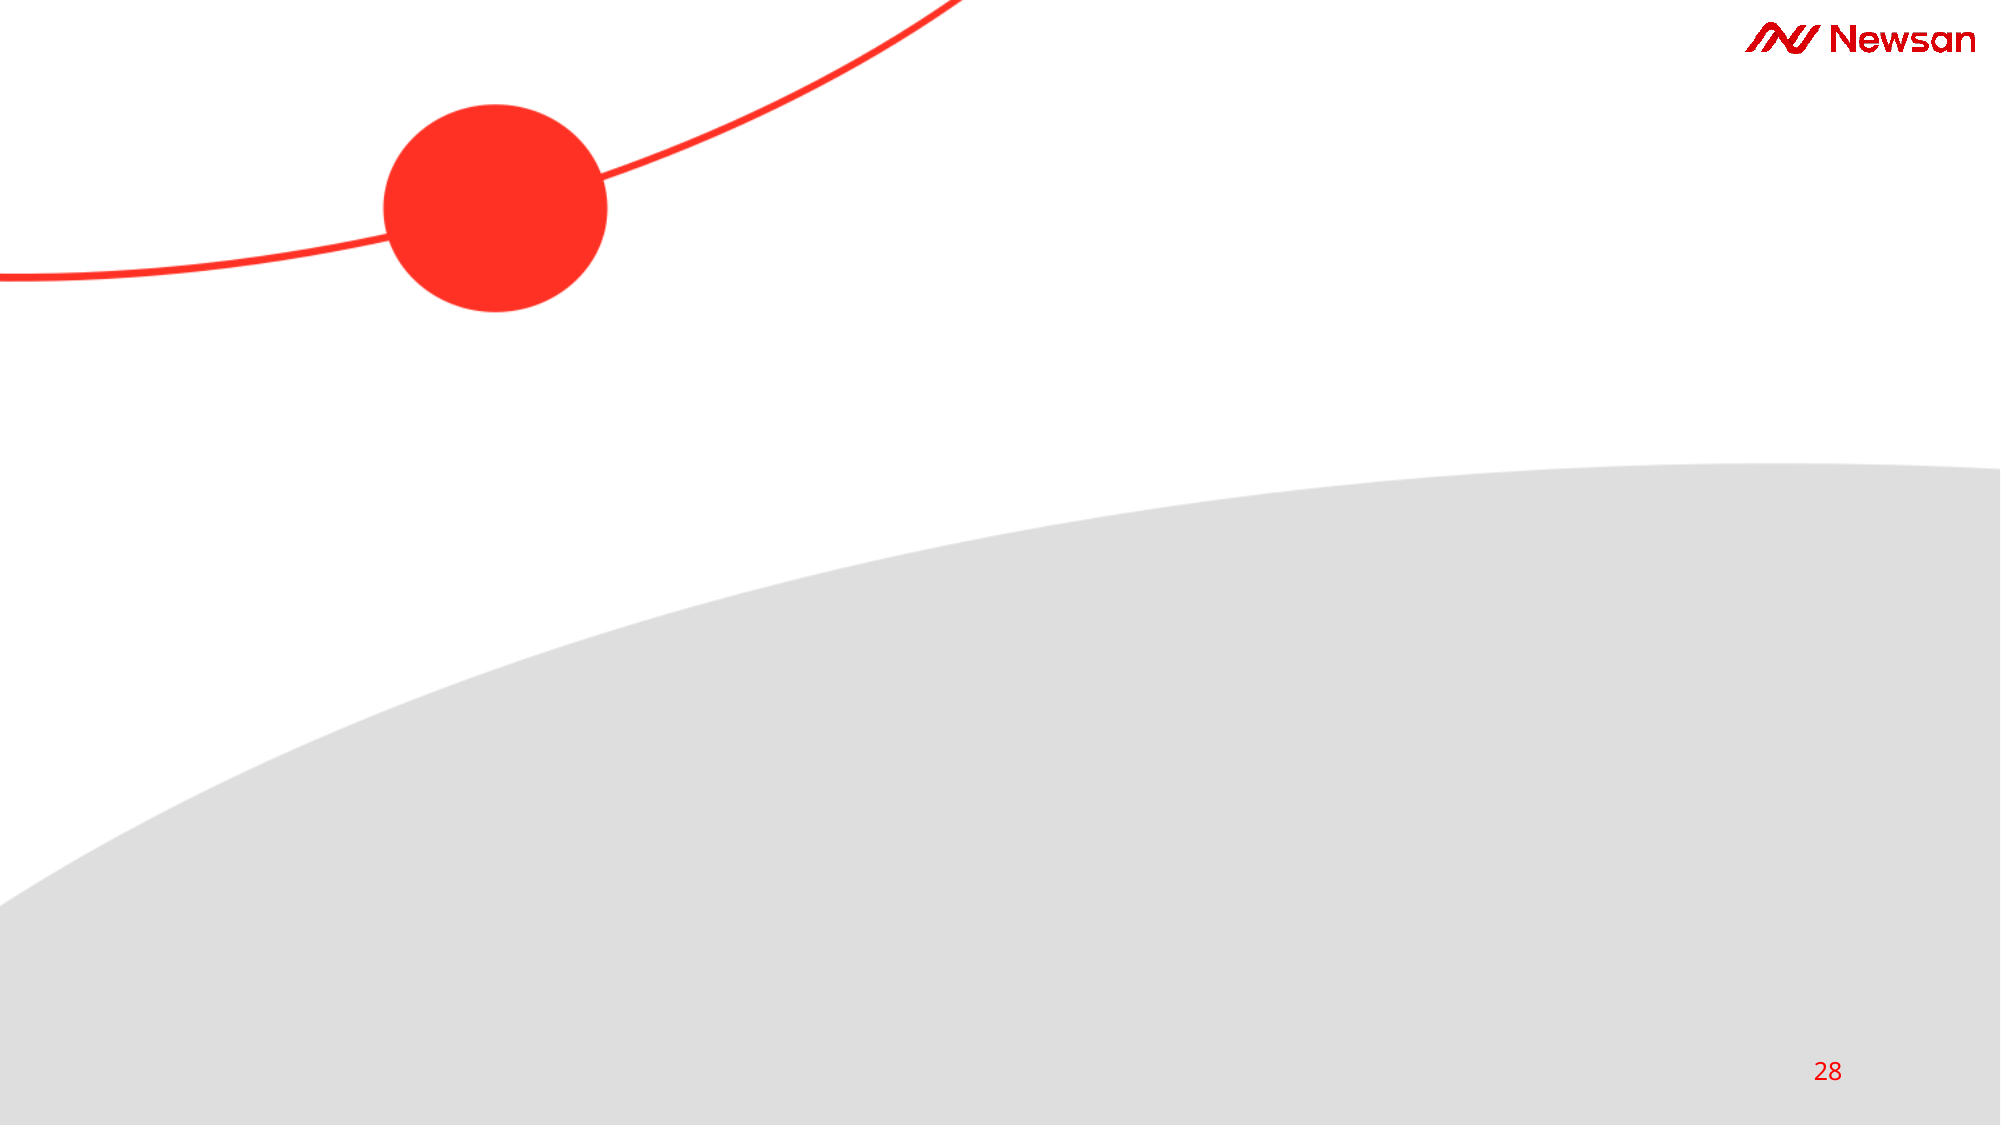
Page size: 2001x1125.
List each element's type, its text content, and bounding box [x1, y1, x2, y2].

picture [0, 0, 2001, 1125]
slide_number 28 [1412, 1042, 1863, 1103]
